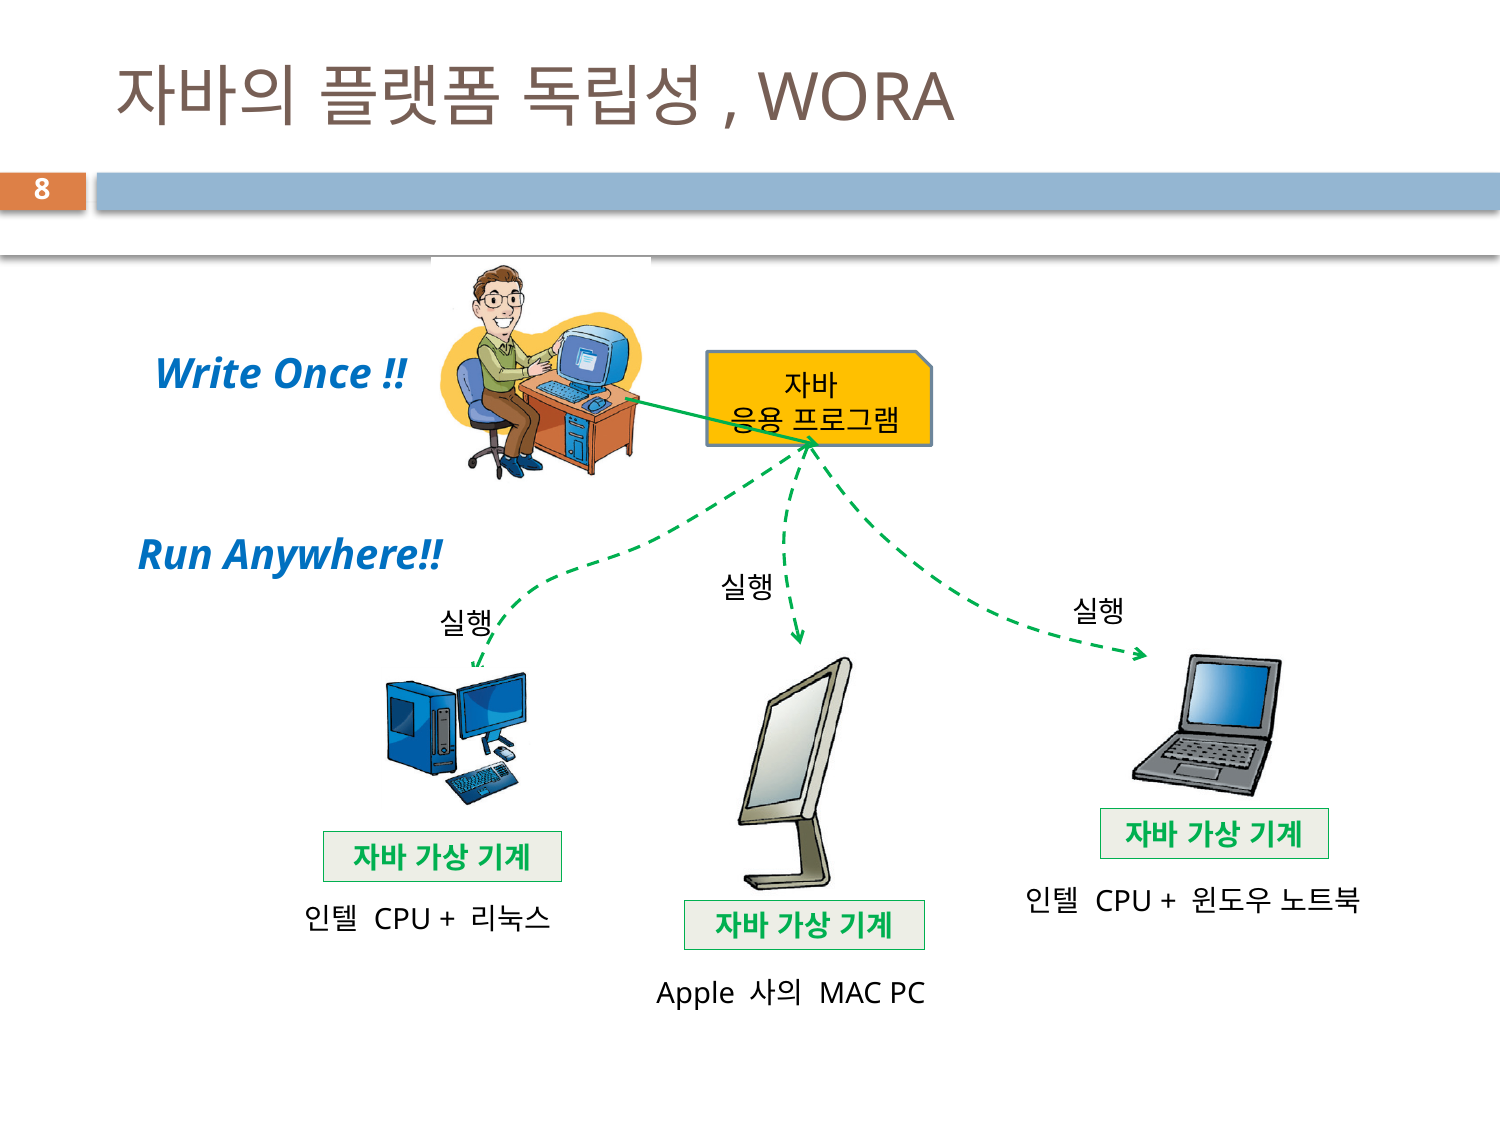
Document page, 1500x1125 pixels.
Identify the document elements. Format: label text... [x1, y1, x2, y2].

text_box Run Anywhere!! [122, 520, 458, 586]
text_box 자바 가상 기계 [1100, 808, 1329, 859]
text_box 인텔 CPU + 윈도우 노트북 [1011, 874, 1401, 925]
title 자바의 플랫폼 독립성, WORA [100, 37, 1438, 149]
text_box [517, 443, 809, 646]
slide_number 8 [0, 170, 87, 211]
picture [1125, 648, 1287, 802]
text_box 실행 [1057, 585, 1150, 636]
text_box 자바 응용 프로그램 [705, 349, 934, 447]
text_box 인텔 CPU + 리눅스 [289, 892, 610, 943]
text_box [476, 648, 514, 666]
text_box [810, 448, 1133, 651]
picture [431, 257, 651, 488]
text_box 실행 [705, 562, 798, 613]
text_box 자바 가상 기계 [323, 831, 562, 882]
text_box 자바 가상 기계 [684, 900, 925, 950]
picture [728, 651, 857, 896]
text_box Apple 사의 MAC PC [641, 966, 982, 1017]
picture [381, 667, 531, 809]
text_box 실행 [424, 597, 517, 648]
text_box [782, 446, 809, 645]
text_box Write Once !! [139, 339, 422, 405]
